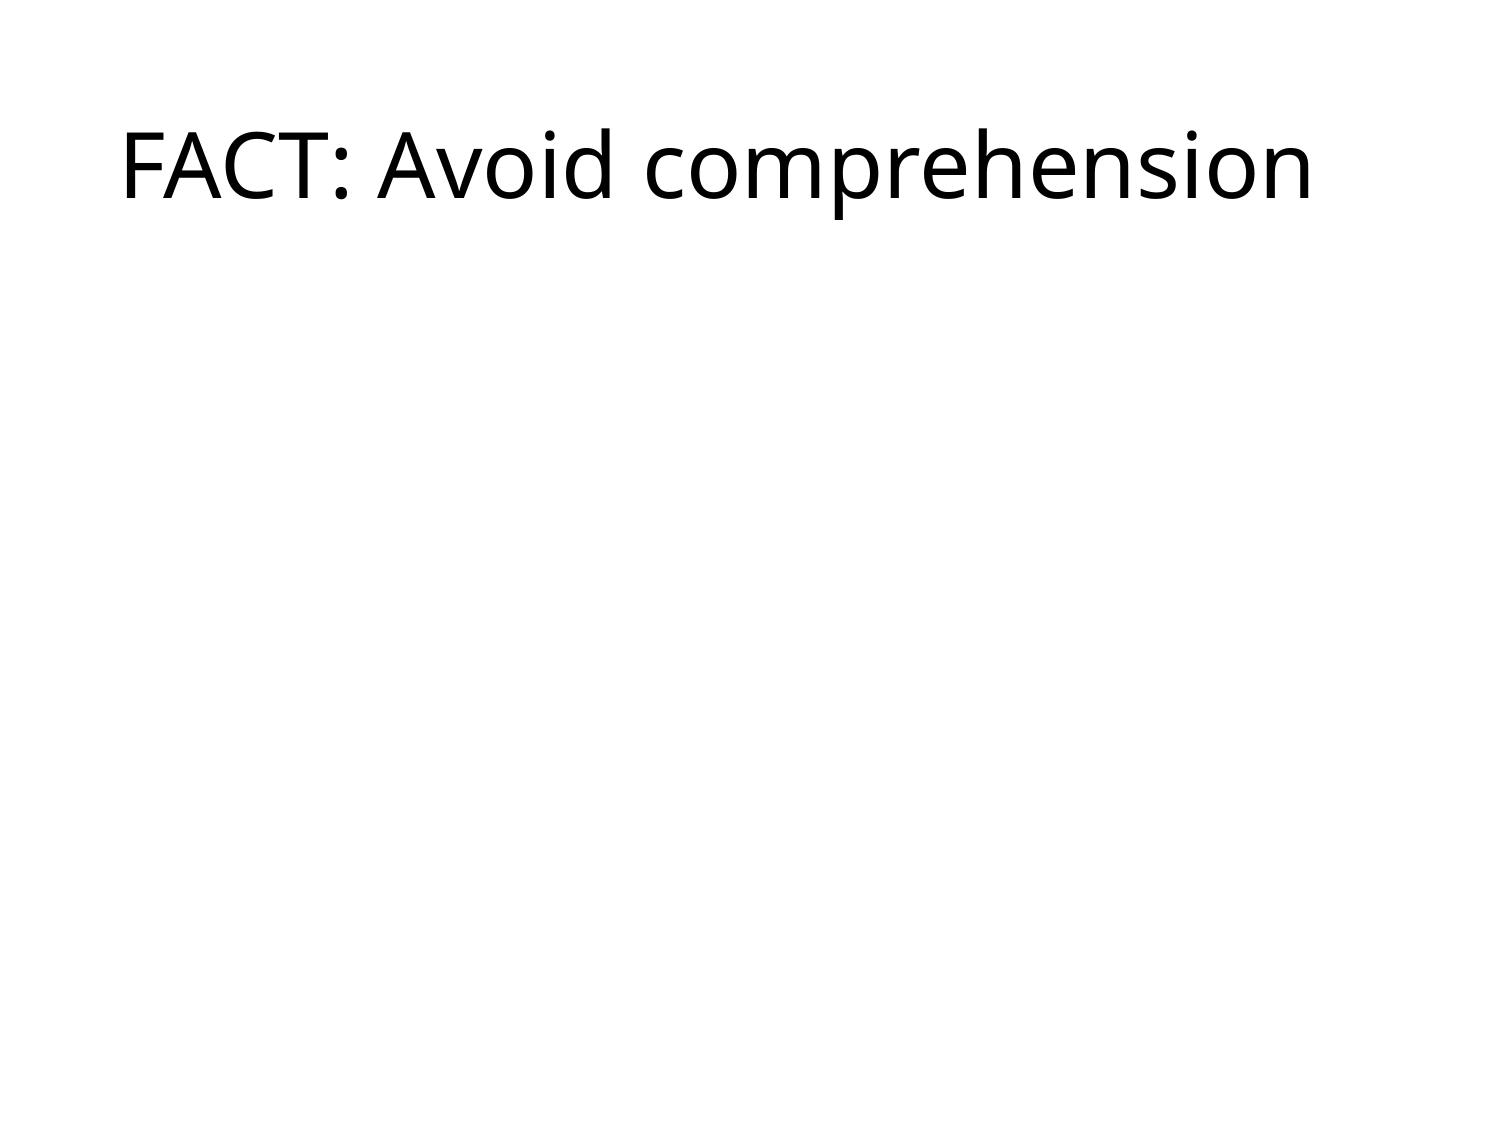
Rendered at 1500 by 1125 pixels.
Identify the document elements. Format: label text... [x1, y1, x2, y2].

title FACT: Avoid comprehension [103, 59, 1397, 278]
